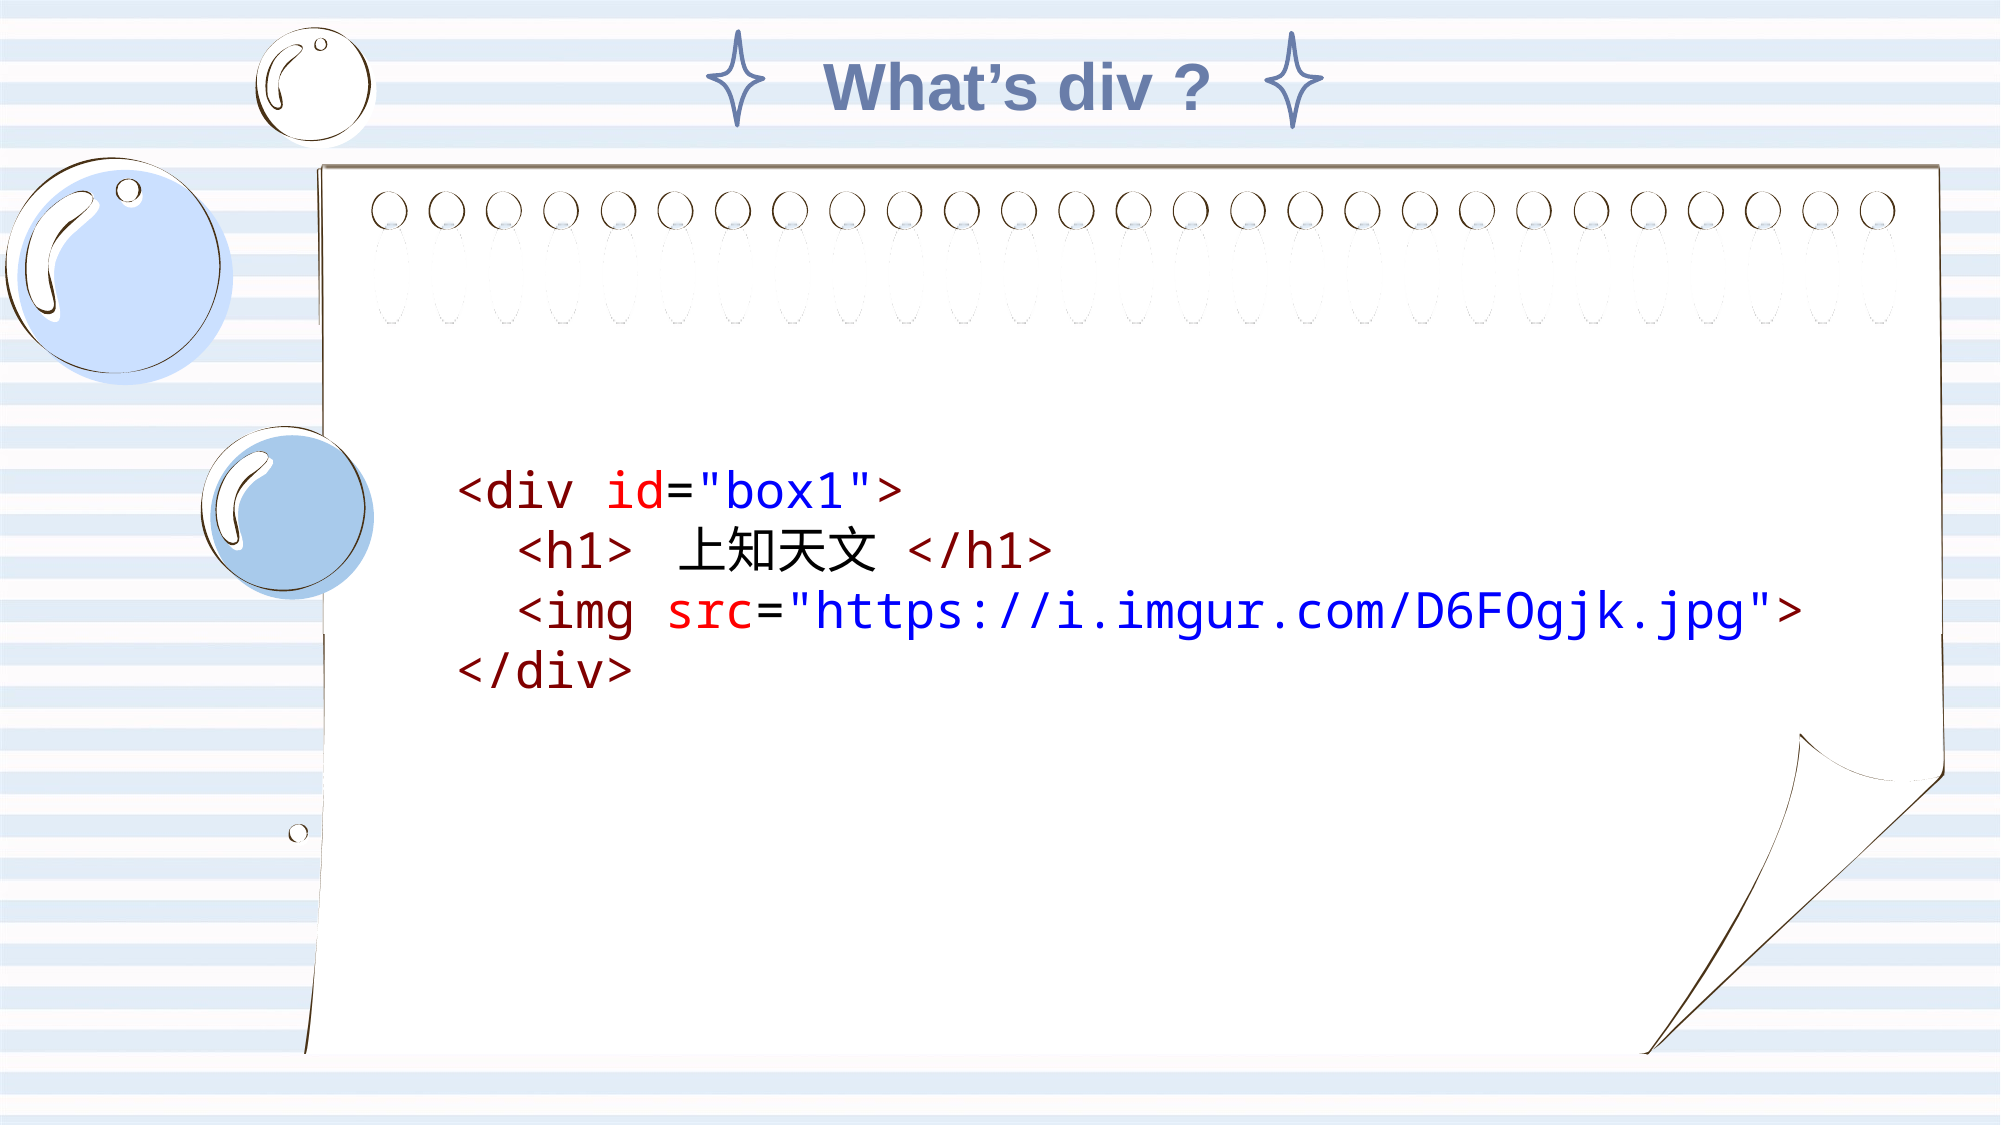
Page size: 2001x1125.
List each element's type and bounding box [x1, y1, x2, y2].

text_box [2, 8, 1945, 1055]
picture [0, 0, 2001, 1125]
